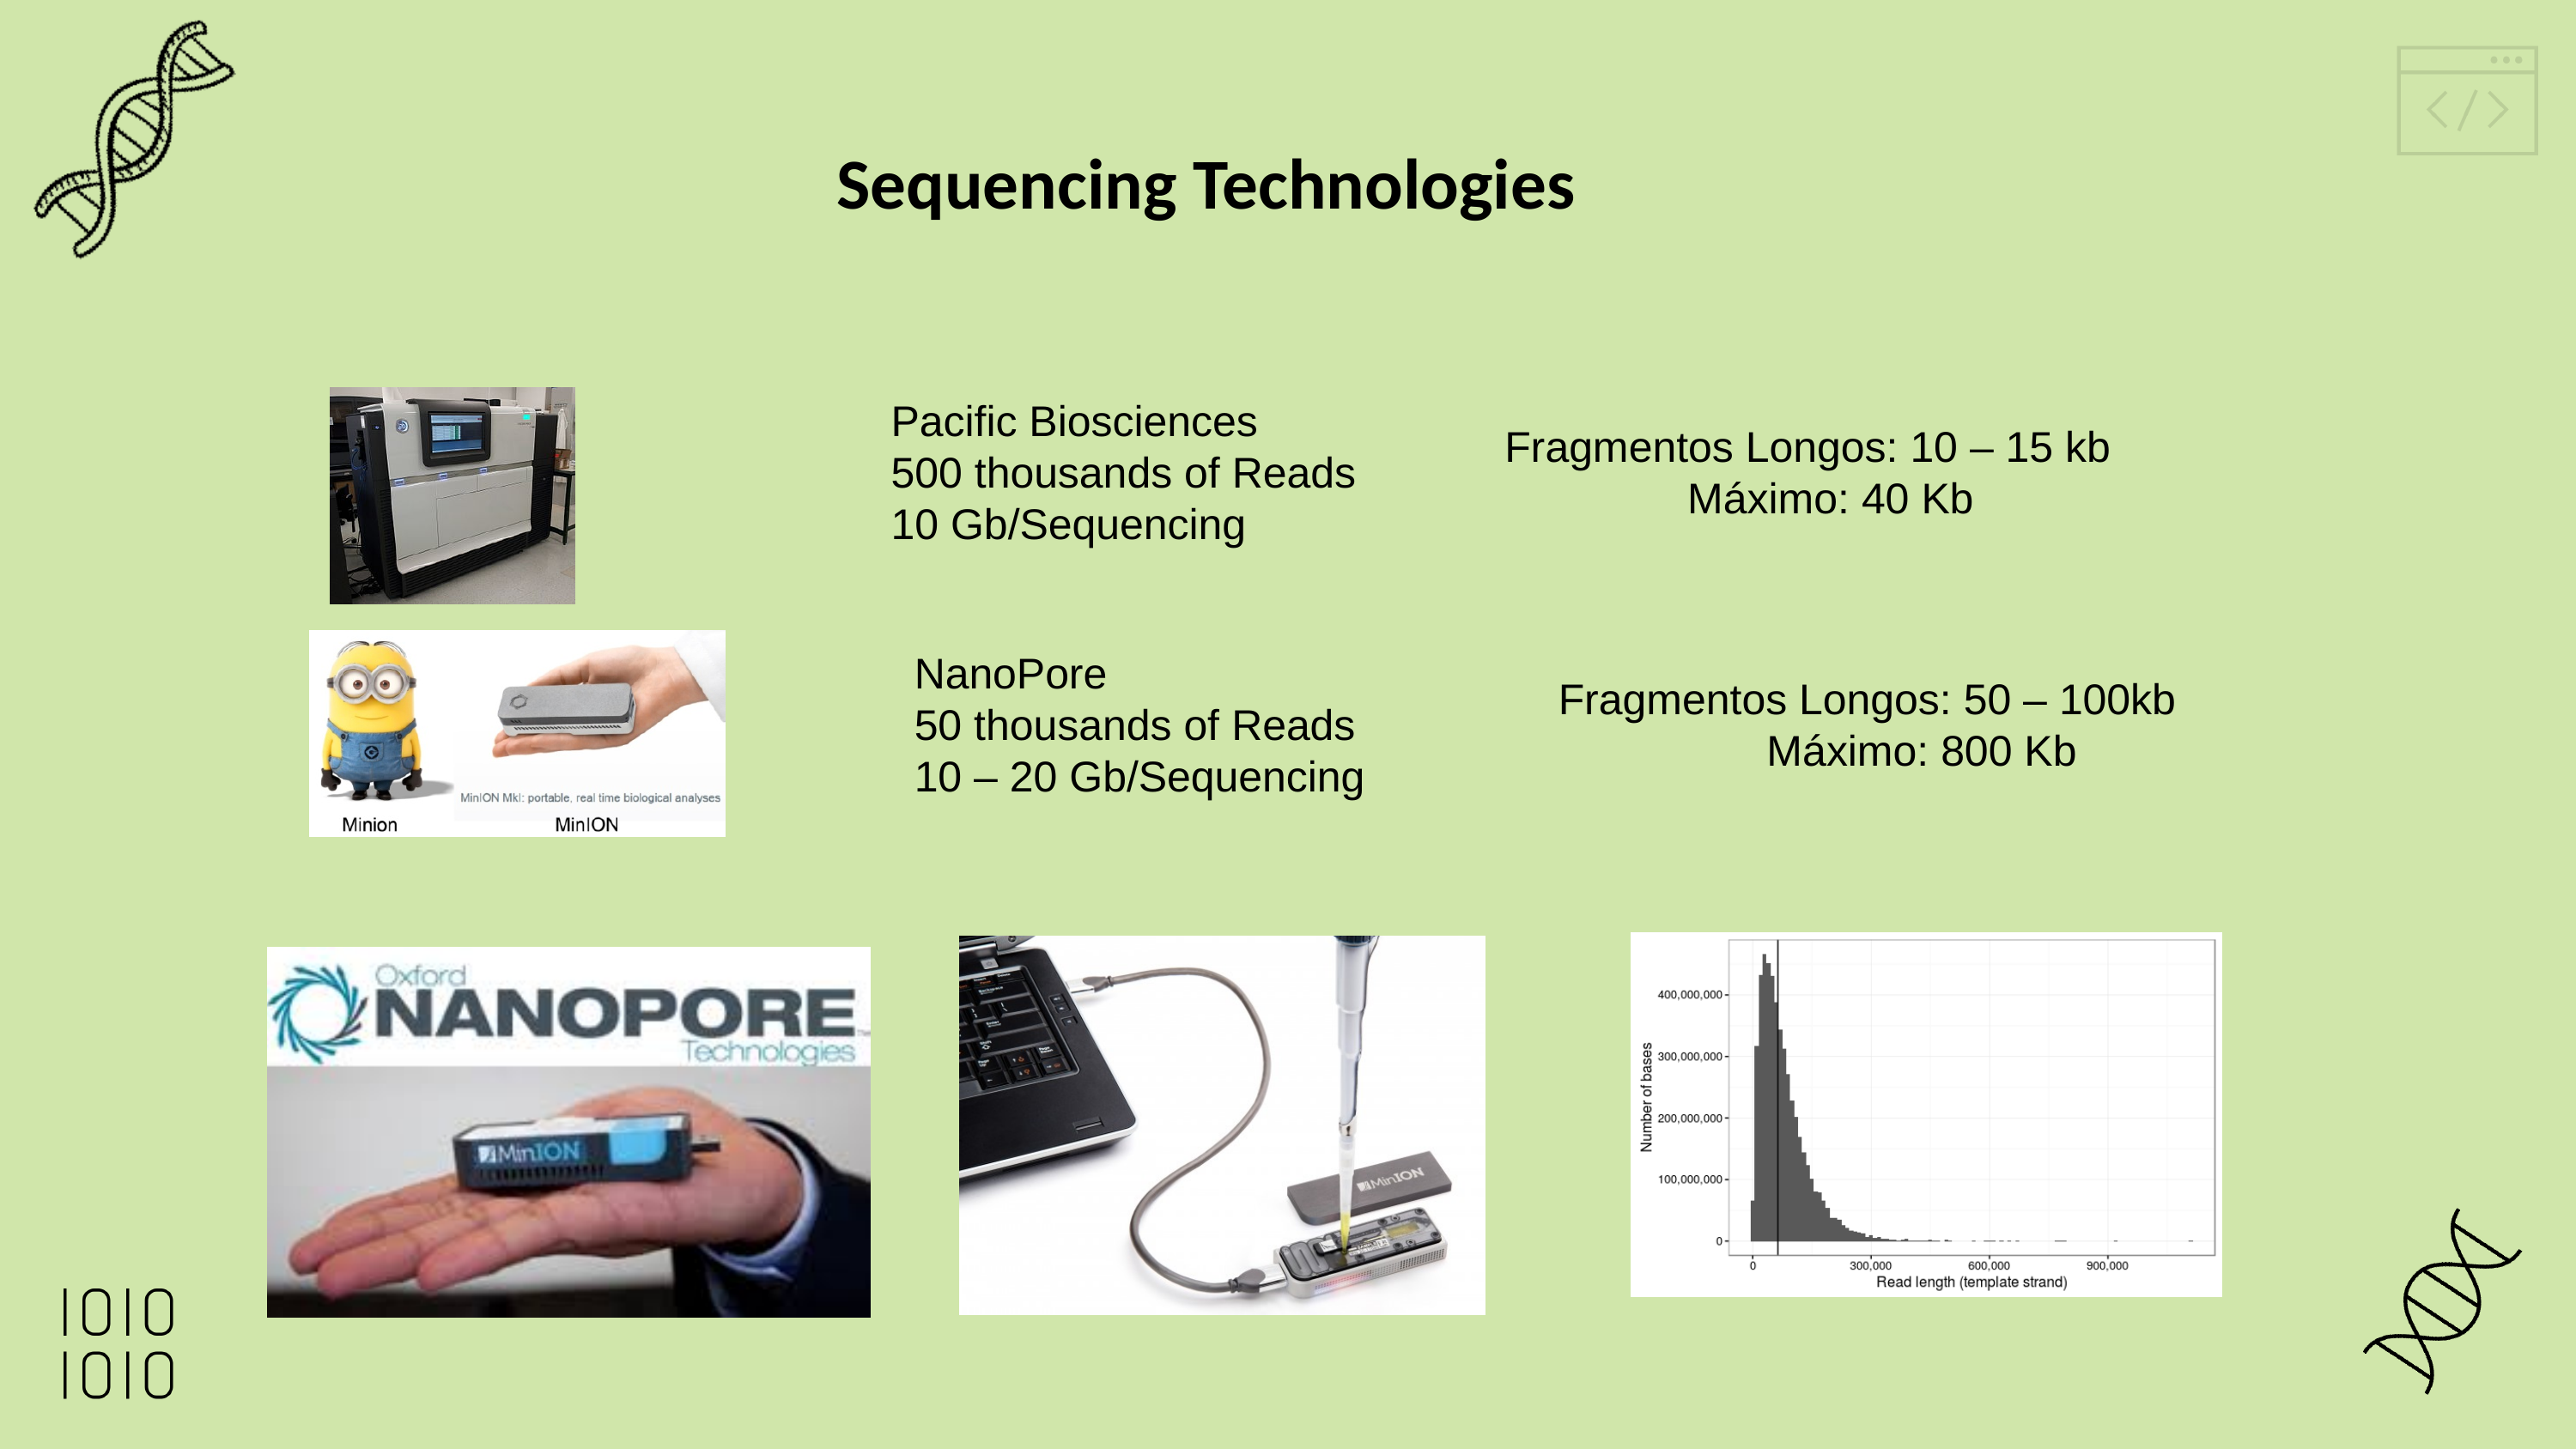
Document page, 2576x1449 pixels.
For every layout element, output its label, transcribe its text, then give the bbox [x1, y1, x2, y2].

picture [2313, 1172, 2571, 1430]
text_box Fragmentos Longos: 50 – 100kb Máximo: 800 Kb [1546, 665, 2299, 782]
text_box NanoPore 50 thousands of Reads 10 – 20 Gb/Sequencing [901, 640, 1404, 807]
picture [1631, 932, 2222, 1298]
text_box Sequencing Technologies [627, 130, 1786, 239]
picture [309, 630, 726, 838]
text_box Pacific Biosciences 500 thousands of Reads 10 Gb/Sequencing [878, 387, 1462, 555]
picture [0, 0, 289, 295]
picture [958, 936, 1485, 1315]
text_box Fragmentos Longos: 10 – 15 kb Máximo: 40 Kb [1492, 413, 2170, 530]
picture [42, 1268, 194, 1419]
picture [267, 947, 871, 1318]
picture [2382, 15, 2553, 185]
picture [330, 386, 575, 604]
